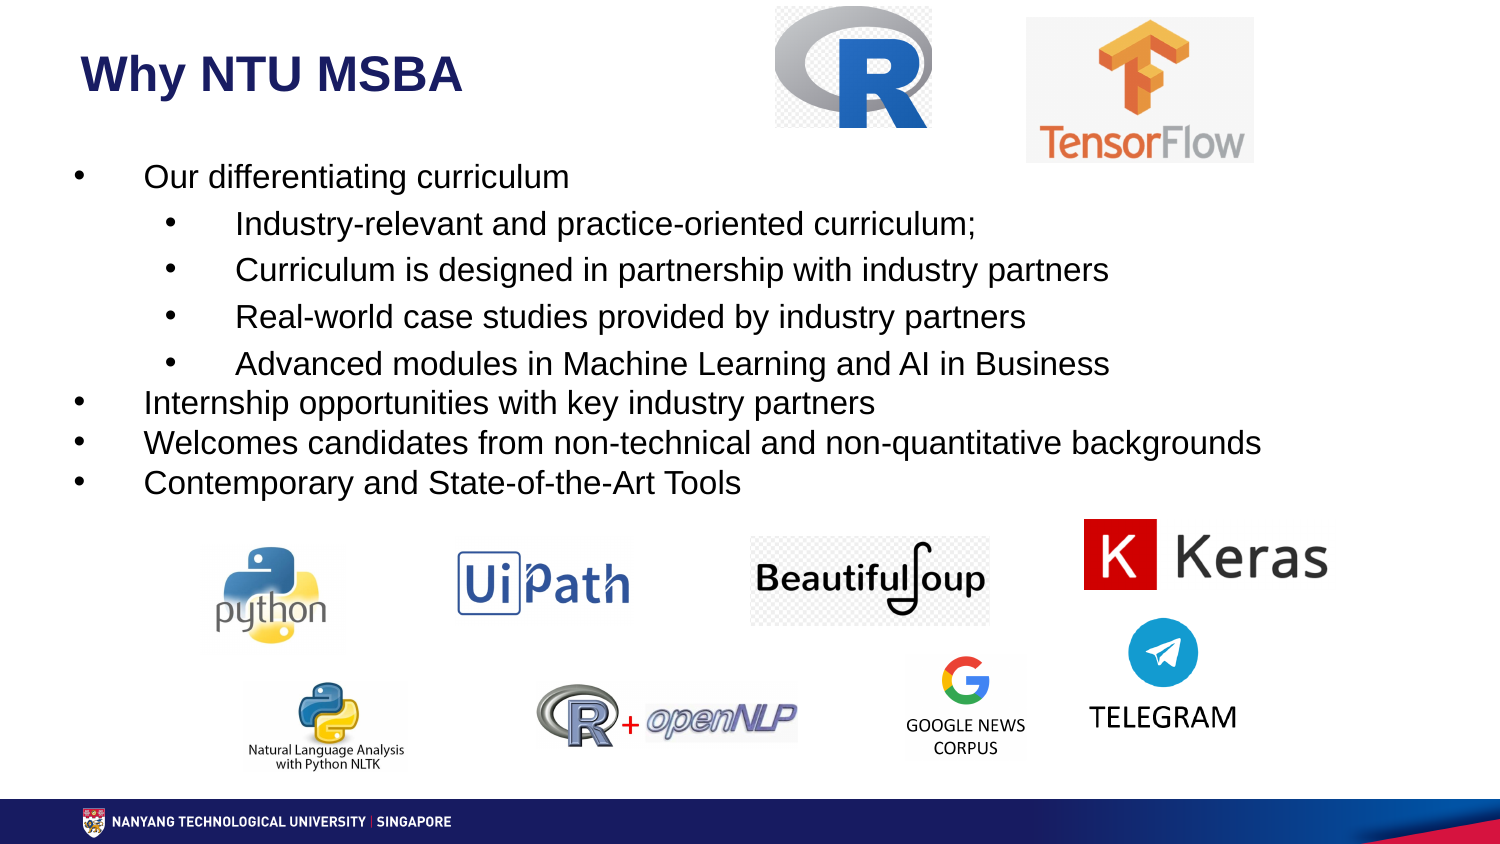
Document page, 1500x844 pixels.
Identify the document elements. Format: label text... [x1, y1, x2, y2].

picture [199, 543, 346, 655]
picture [243, 680, 408, 773]
text_box Why NTU MSBA [65, 33, 1020, 140]
list Our differentiating curriculum Industry-relevant and practice-oriented curriculum; Curriculum is designed in partnership with industry partners Real-world case studies provided by industry partners Advanced modules in Machine Learning and AI in Business Internship opportunities with key industry partners Welcomes candidates from non-technical and non-quantitative backgrounds Contemporary and State-of-the-Art Tools [58, 147, 1291, 559]
picture [455, 536, 634, 626]
picture [0, 799, 1500, 844]
picture [904, 654, 1027, 762]
picture [536, 680, 799, 749]
picture [1077, 599, 1246, 745]
picture [775, 5, 932, 128]
picture [749, 536, 990, 627]
picture [1084, 519, 1336, 591]
picture [1025, 16, 1254, 164]
